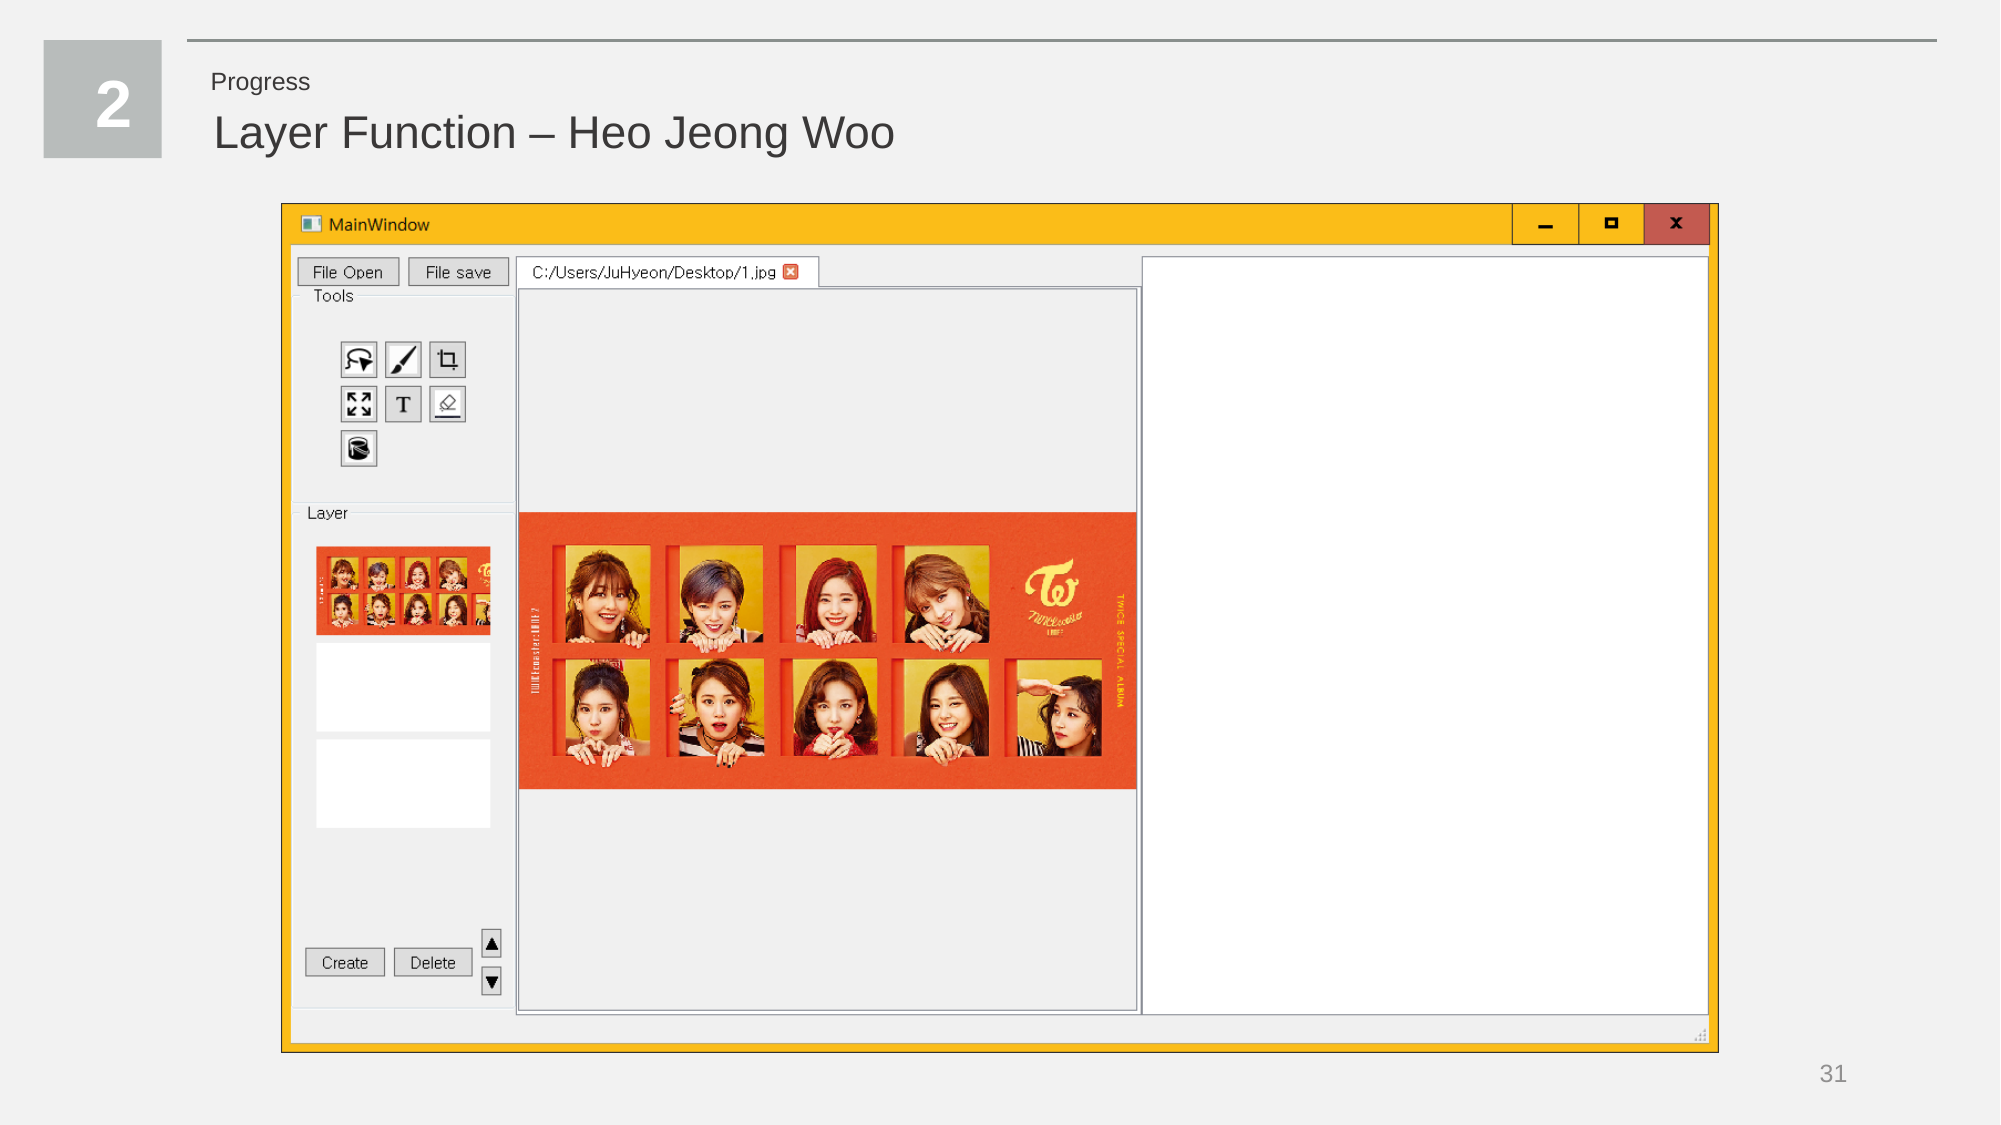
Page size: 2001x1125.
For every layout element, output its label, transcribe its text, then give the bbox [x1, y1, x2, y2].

text_box [42, 39, 163, 159]
slide_number 31 [1412, 1042, 1863, 1103]
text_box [194, 57, 915, 167]
text_box 2 [80, 52, 123, 148]
picture [281, 203, 1719, 1053]
